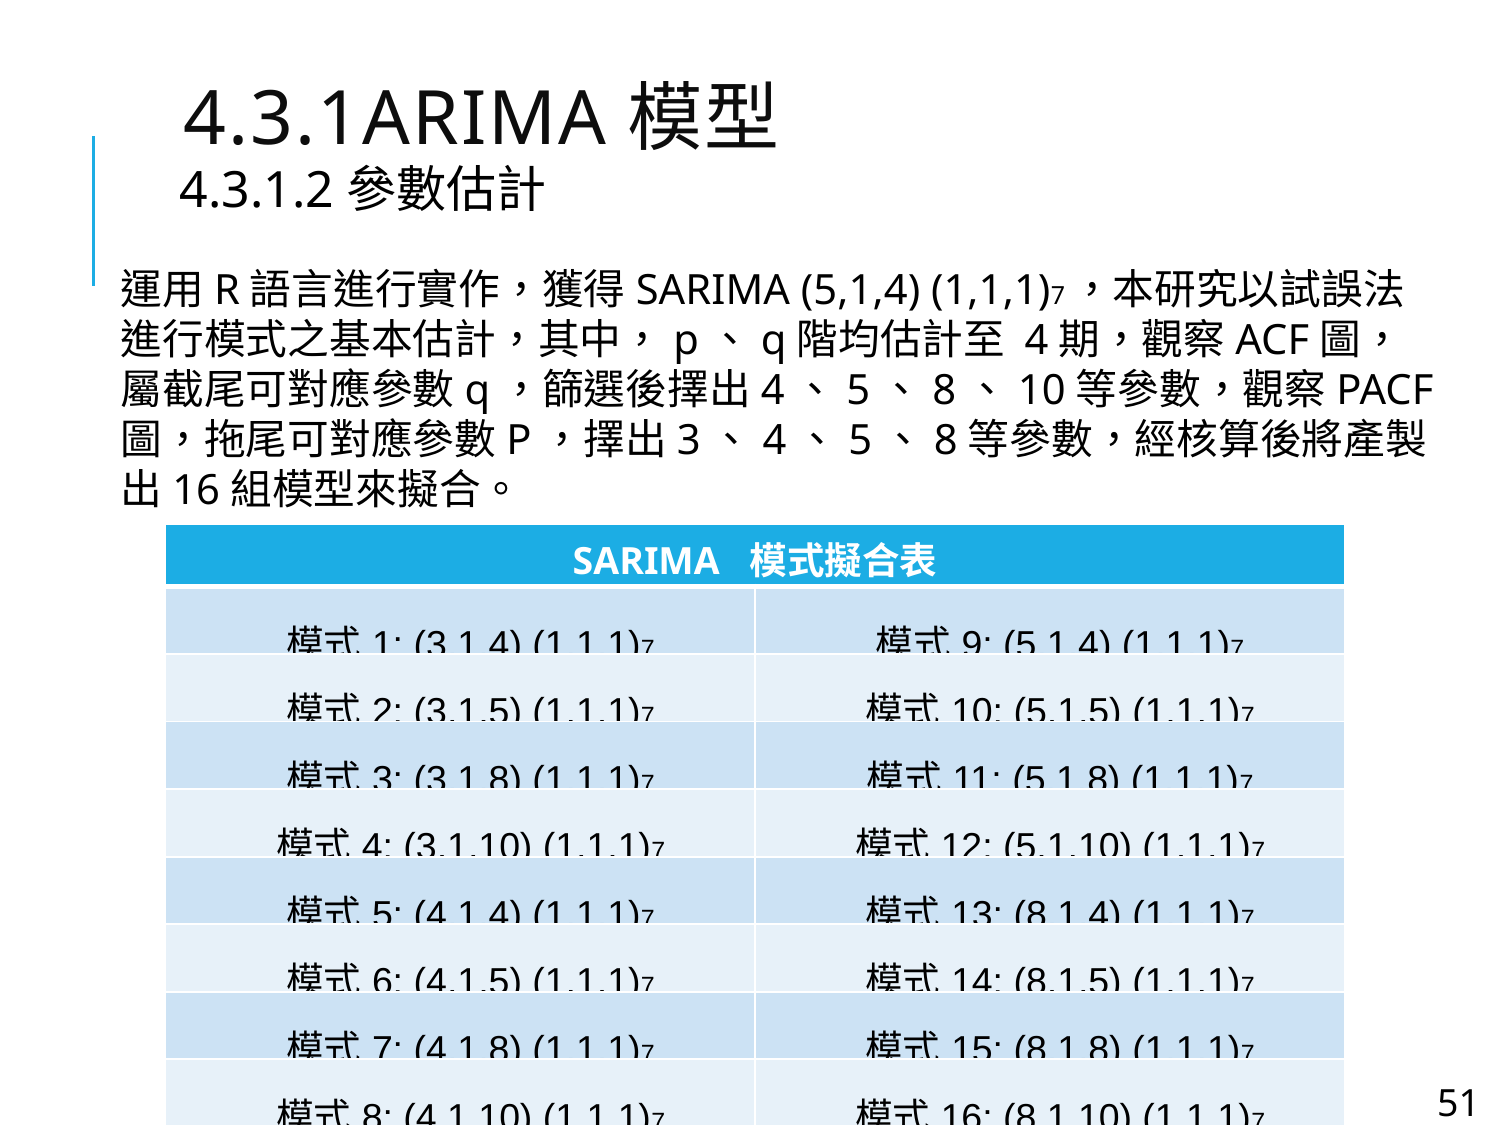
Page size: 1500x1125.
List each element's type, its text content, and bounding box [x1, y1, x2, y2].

table_cell 模式9: (5,1,4) (1,1,1)7 [756, 589, 1344, 653]
table_cell 模式1: (3,1,4) (1,1,1)7 [166, 589, 754, 653]
text_box 51 [1422, 1071, 1500, 1117]
table_cell 模式7: (4,1,8) (1,1,1)7 [166, 993, 754, 1058]
table_cell 模式8: (4,1,10) (1,1,1)7 [166, 1060, 754, 1125]
table_cell 模式13: (8,1,4) (1,1,1)7 [756, 858, 1344, 923]
table_cell 模式12: (5,1,10) (1,1,1)7 [756, 790, 1344, 856]
title 4.3.1ARIMA模型 [168, 0, 1365, 150]
table_cell 模式6: (4,1,5) (1,1,1)7 [166, 925, 754, 991]
text_box 4.3.1.2參數估計 運用R語言進行實作，獲得SARIMA (5,1,4) (1,1,1)7，本研究以試誤法進行模式之基本估計，其中，p、q階均估計至 4期，觀察ACF圖，屬截尾可對應參數q，篩選後擇出4、5、8、10等參數，觀察PACF圖，拖尾可對應參數P，擇出3、4、5、8等參數，經核算後將產製出16組模型來擬合。 [105, 150, 1450, 520]
table_cell 模式11: (5,1,8) (1,1,1)7 [756, 722, 1344, 788]
table_cell 模式4: (3,1,10) (1,1,1)7 [166, 790, 754, 856]
table_cell 模式15: (8,1,8) (1,1,1)7 [756, 993, 1344, 1058]
table_header SARIMA 模式擬合表 [166, 525, 1344, 584]
table_cell 模式14: (8,1,5) (1,1,1)7 [756, 925, 1344, 991]
table_cell 模式10: (5,1,5) (1,1,1)7 [756, 655, 1344, 721]
table_cell 模式3: (3,1,8) (1,1,1)7 [166, 722, 754, 788]
table_cell 模式2: (3,1,5) (1,1,1)7 [166, 655, 754, 721]
table_cell 模式5: (4,1,4) (1,1,1)7 [166, 858, 754, 923]
table_cell 模式16: (8,1,10) (1,1,1)7 [756, 1060, 1344, 1125]
